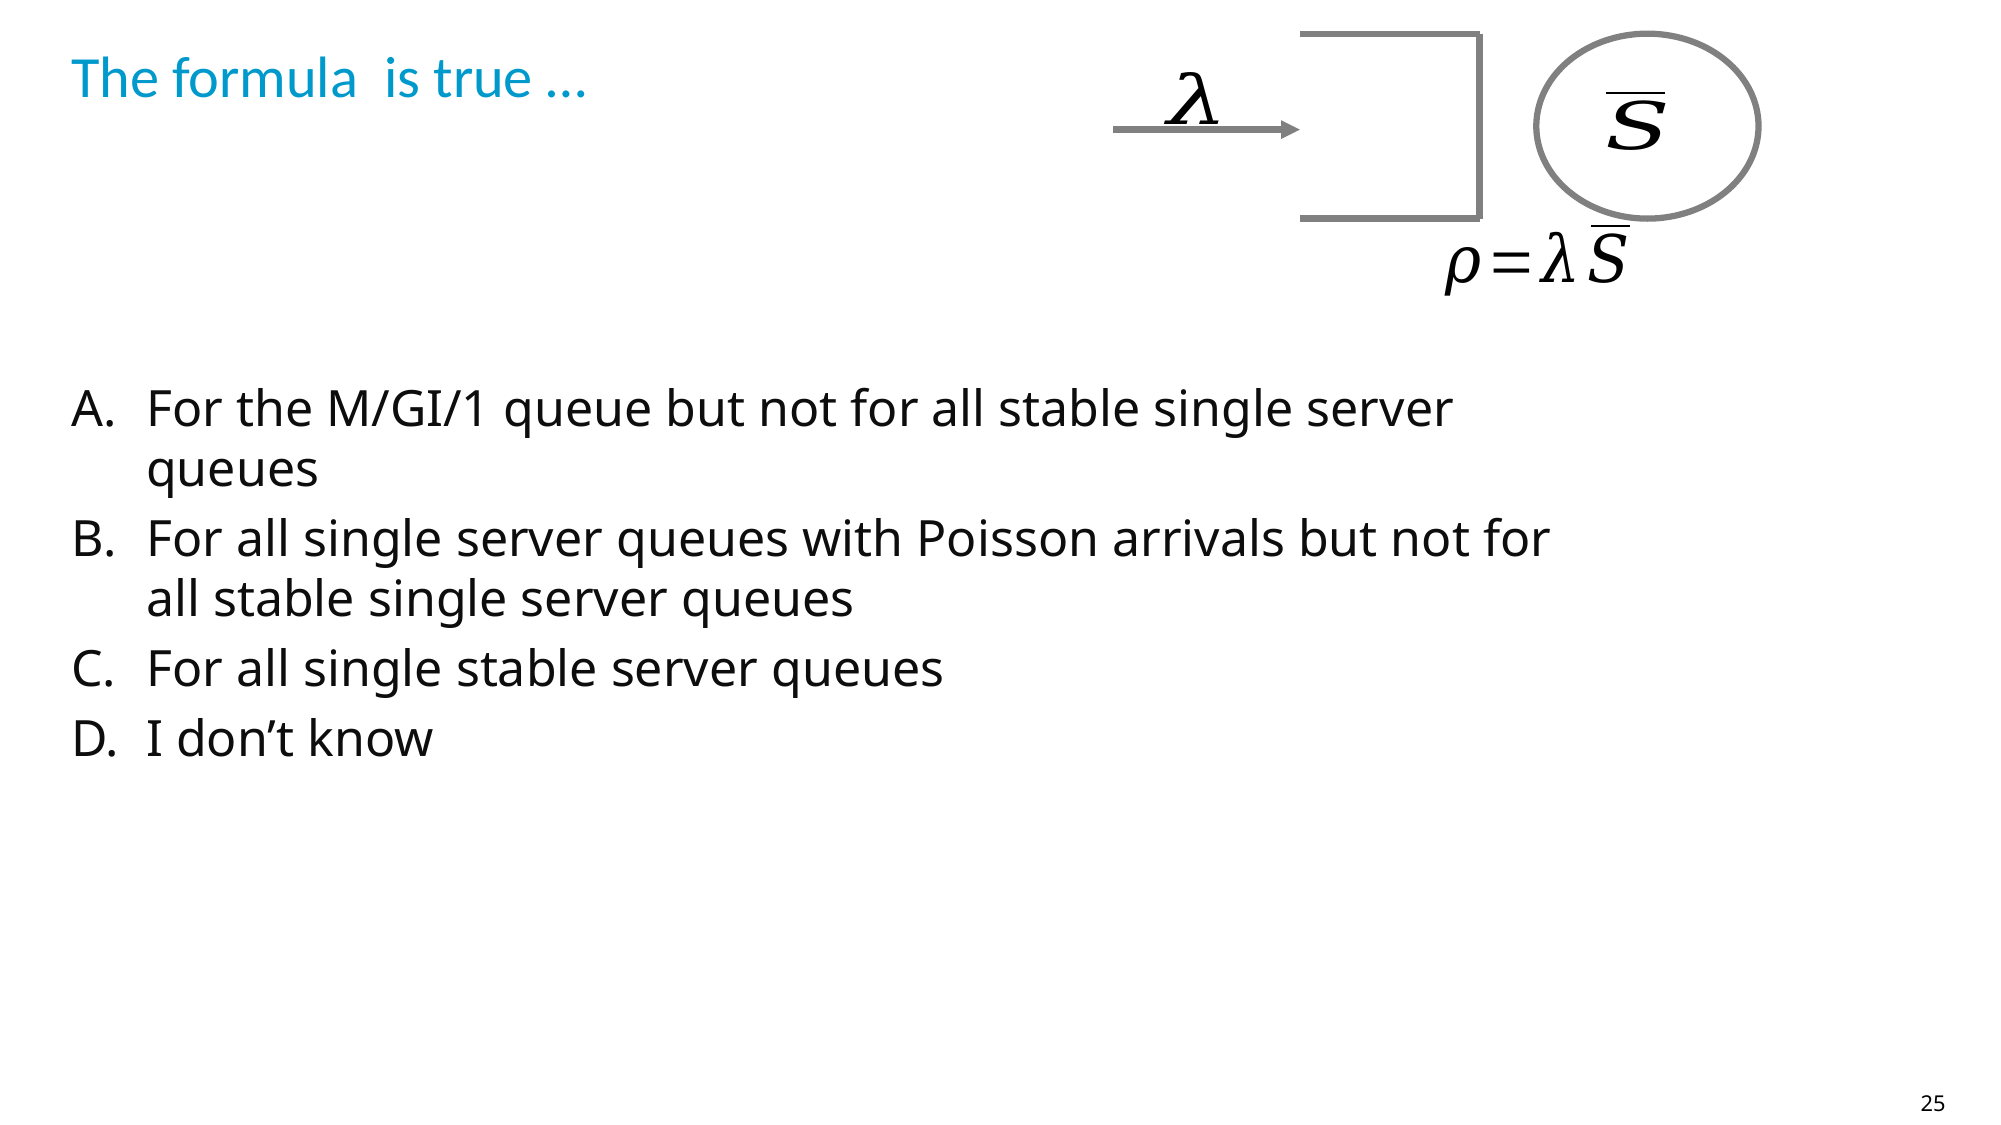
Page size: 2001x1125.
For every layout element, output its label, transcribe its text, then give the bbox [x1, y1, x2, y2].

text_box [1113, 33, 1759, 297]
list For the M/GI/1 queue but not for all stable single server queues For all single server queues with Poisson arrivals but not for all stable single server queues For all single stable server queues I don’t know [56, 368, 1604, 1110]
footer 25 [1866, 1082, 2000, 1125]
